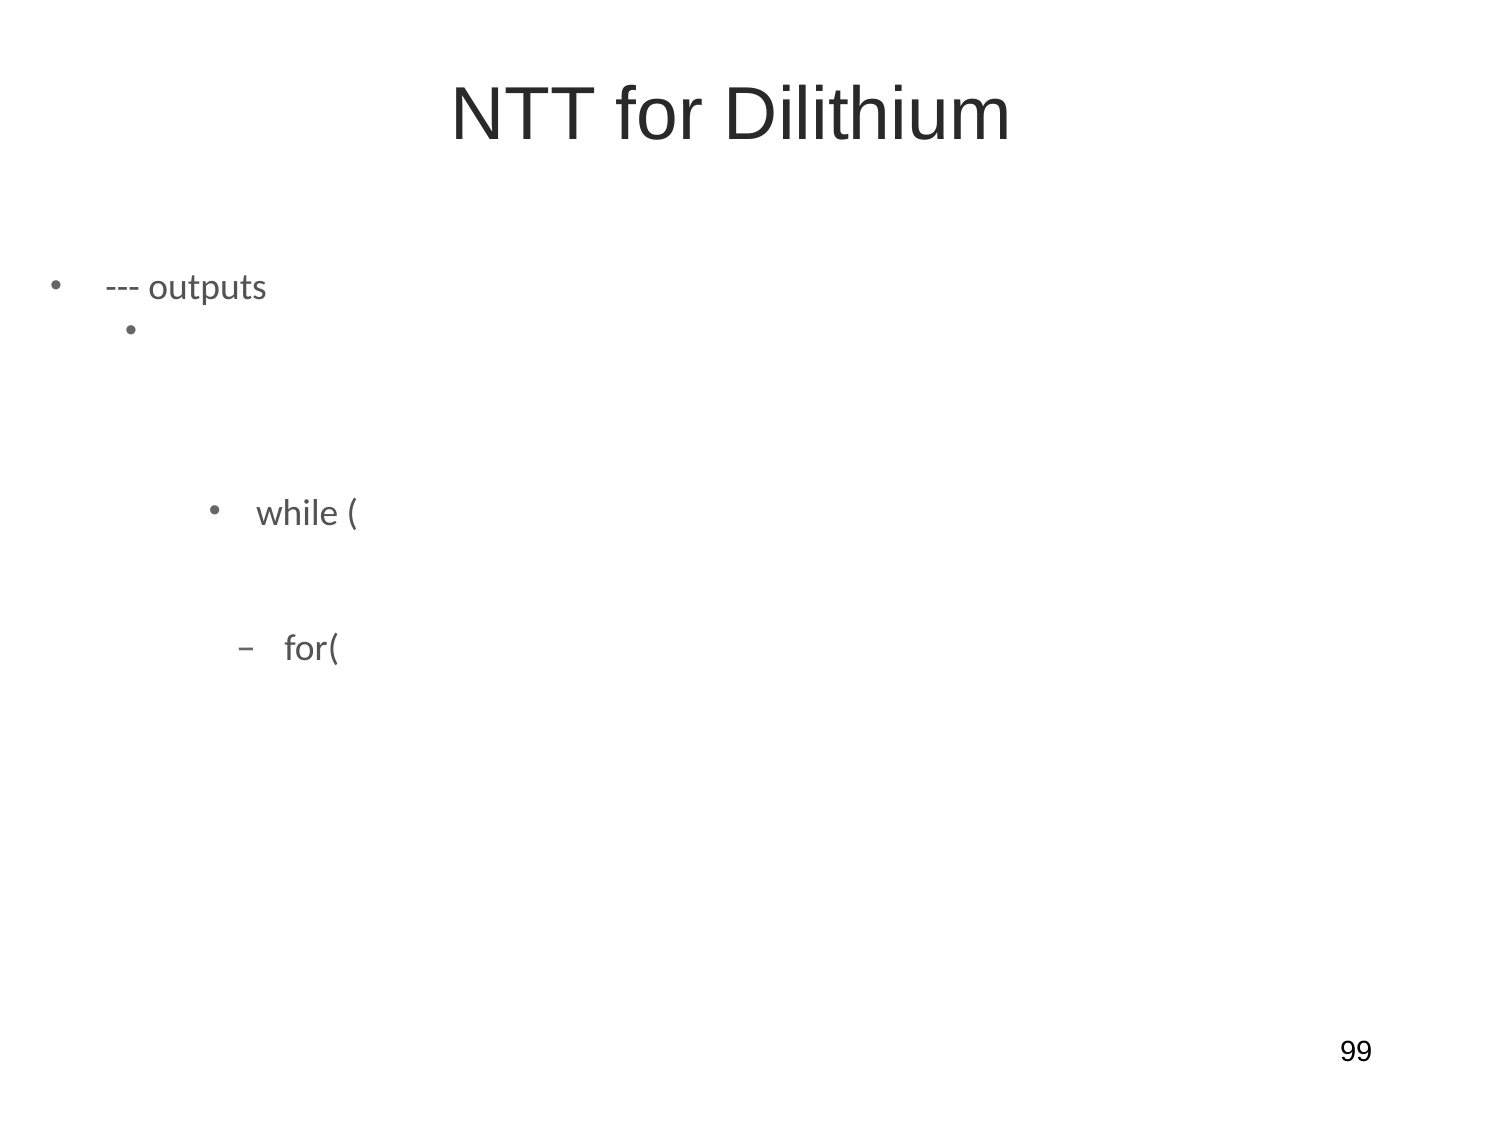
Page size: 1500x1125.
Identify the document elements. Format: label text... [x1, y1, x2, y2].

text_box NTT for Dilithium [76, 19, 1387, 210]
slide_number 99 [1074, 1024, 1388, 1101]
